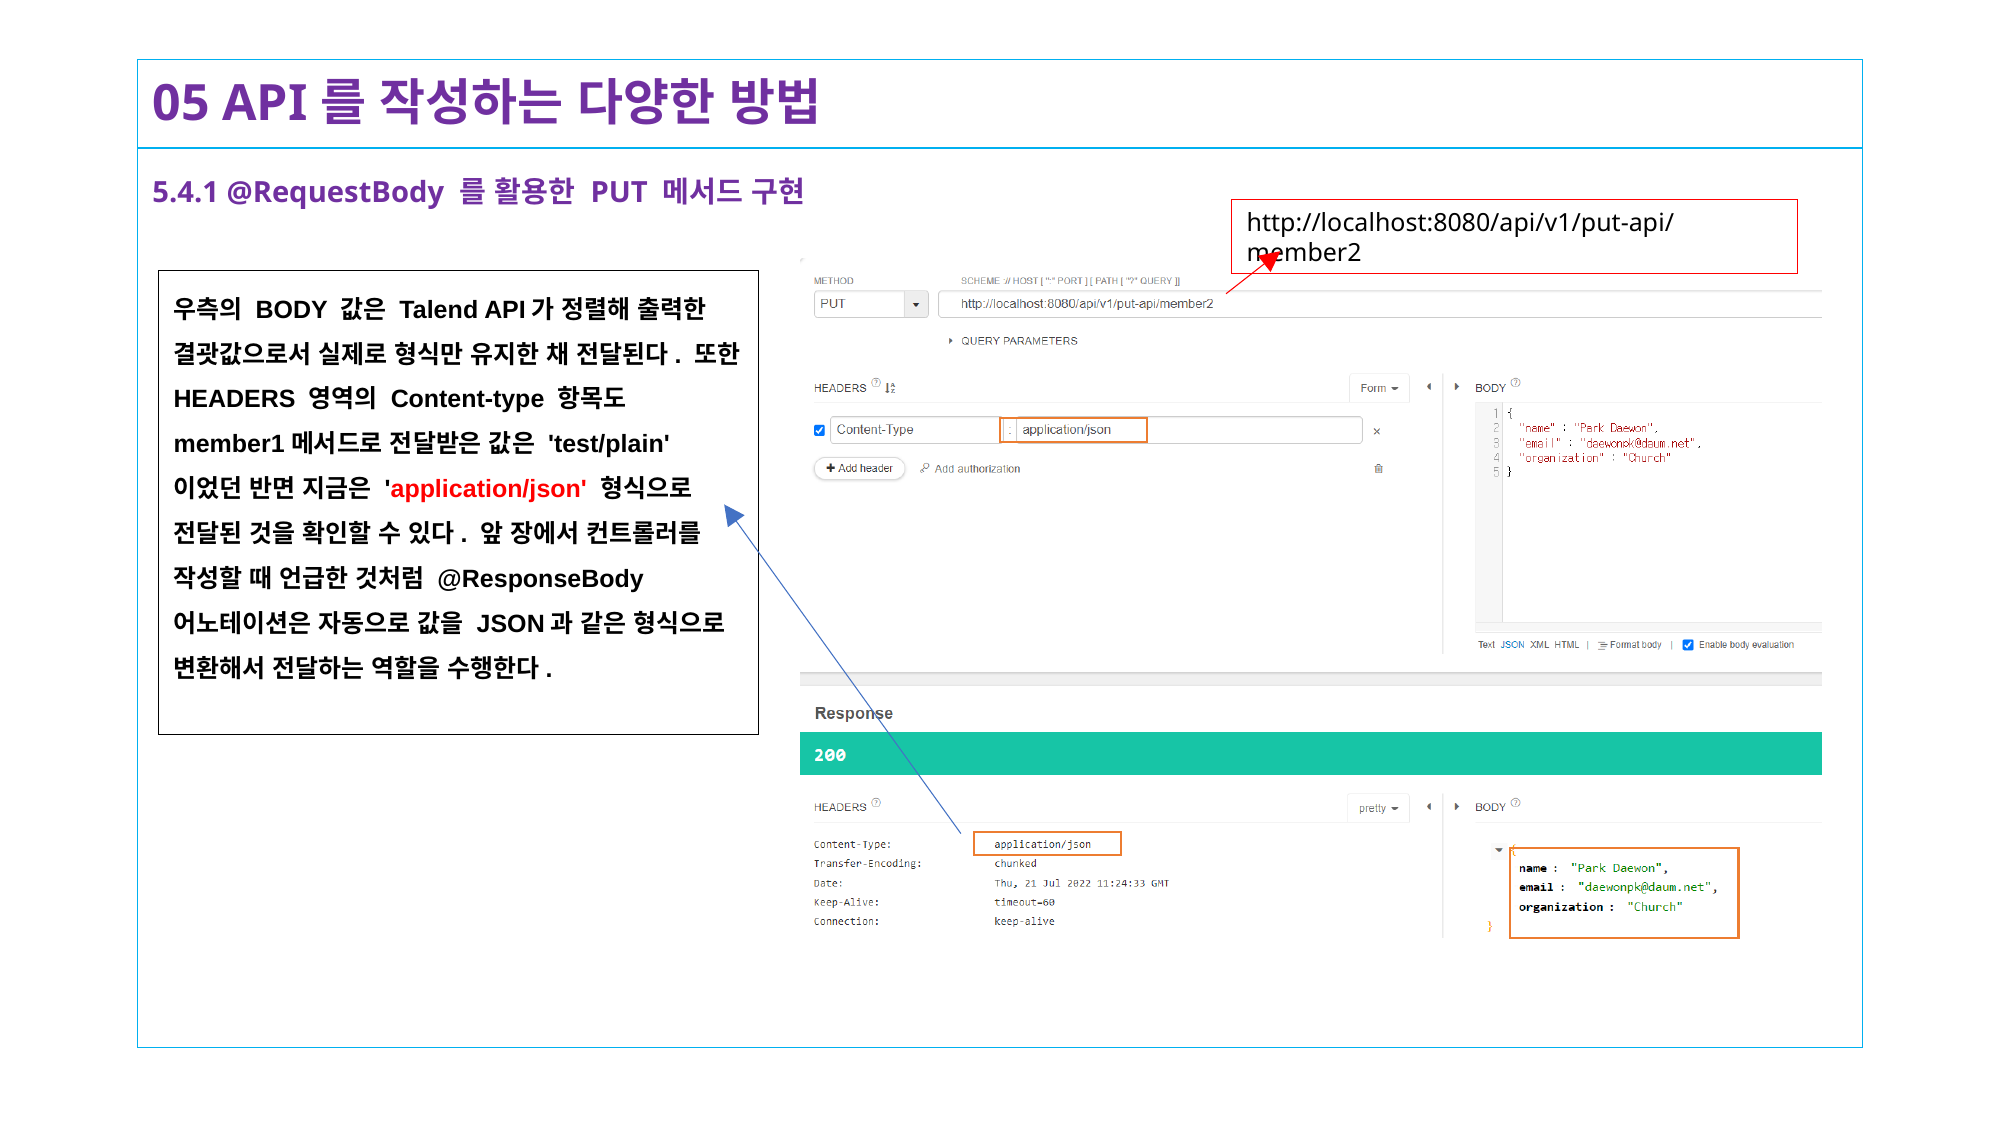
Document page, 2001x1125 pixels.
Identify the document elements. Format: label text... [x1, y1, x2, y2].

title 05 API를 작성하는 다양한 방법 [137, 59, 1863, 148]
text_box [677, 550, 1007, 788]
text_box http://localhost:8080/api/v1/put-api/member2 [1231, 199, 1798, 258]
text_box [1226, 251, 1281, 294]
list 5.4.1 @RequestBody 를 활용한 PUT 메서드 구현 [137, 148, 1863, 1048]
text_box 우측의 BODY 값은 Talend API가 정렬해 출력한 결괏값으로서 실제로 형식만 유지한 채 전달된다. 또한 HEADERS 영역의 Content-type 항목도 member1메서드로 전달받은 값은 'test/plain'이었던 반면 지금은 'application/json' 형식으로 전달된 것을 확인할 수 있다. 앞 장에서 컨트롤러를 작성할 때 언급한 것처럼 @ResponseBody 어노테이션은 자동으로 값을 JSON과 같은 형식으로 변환해서 전달하는 역할을 수행한다. [158, 270, 759, 735]
picture [799, 258, 1822, 938]
